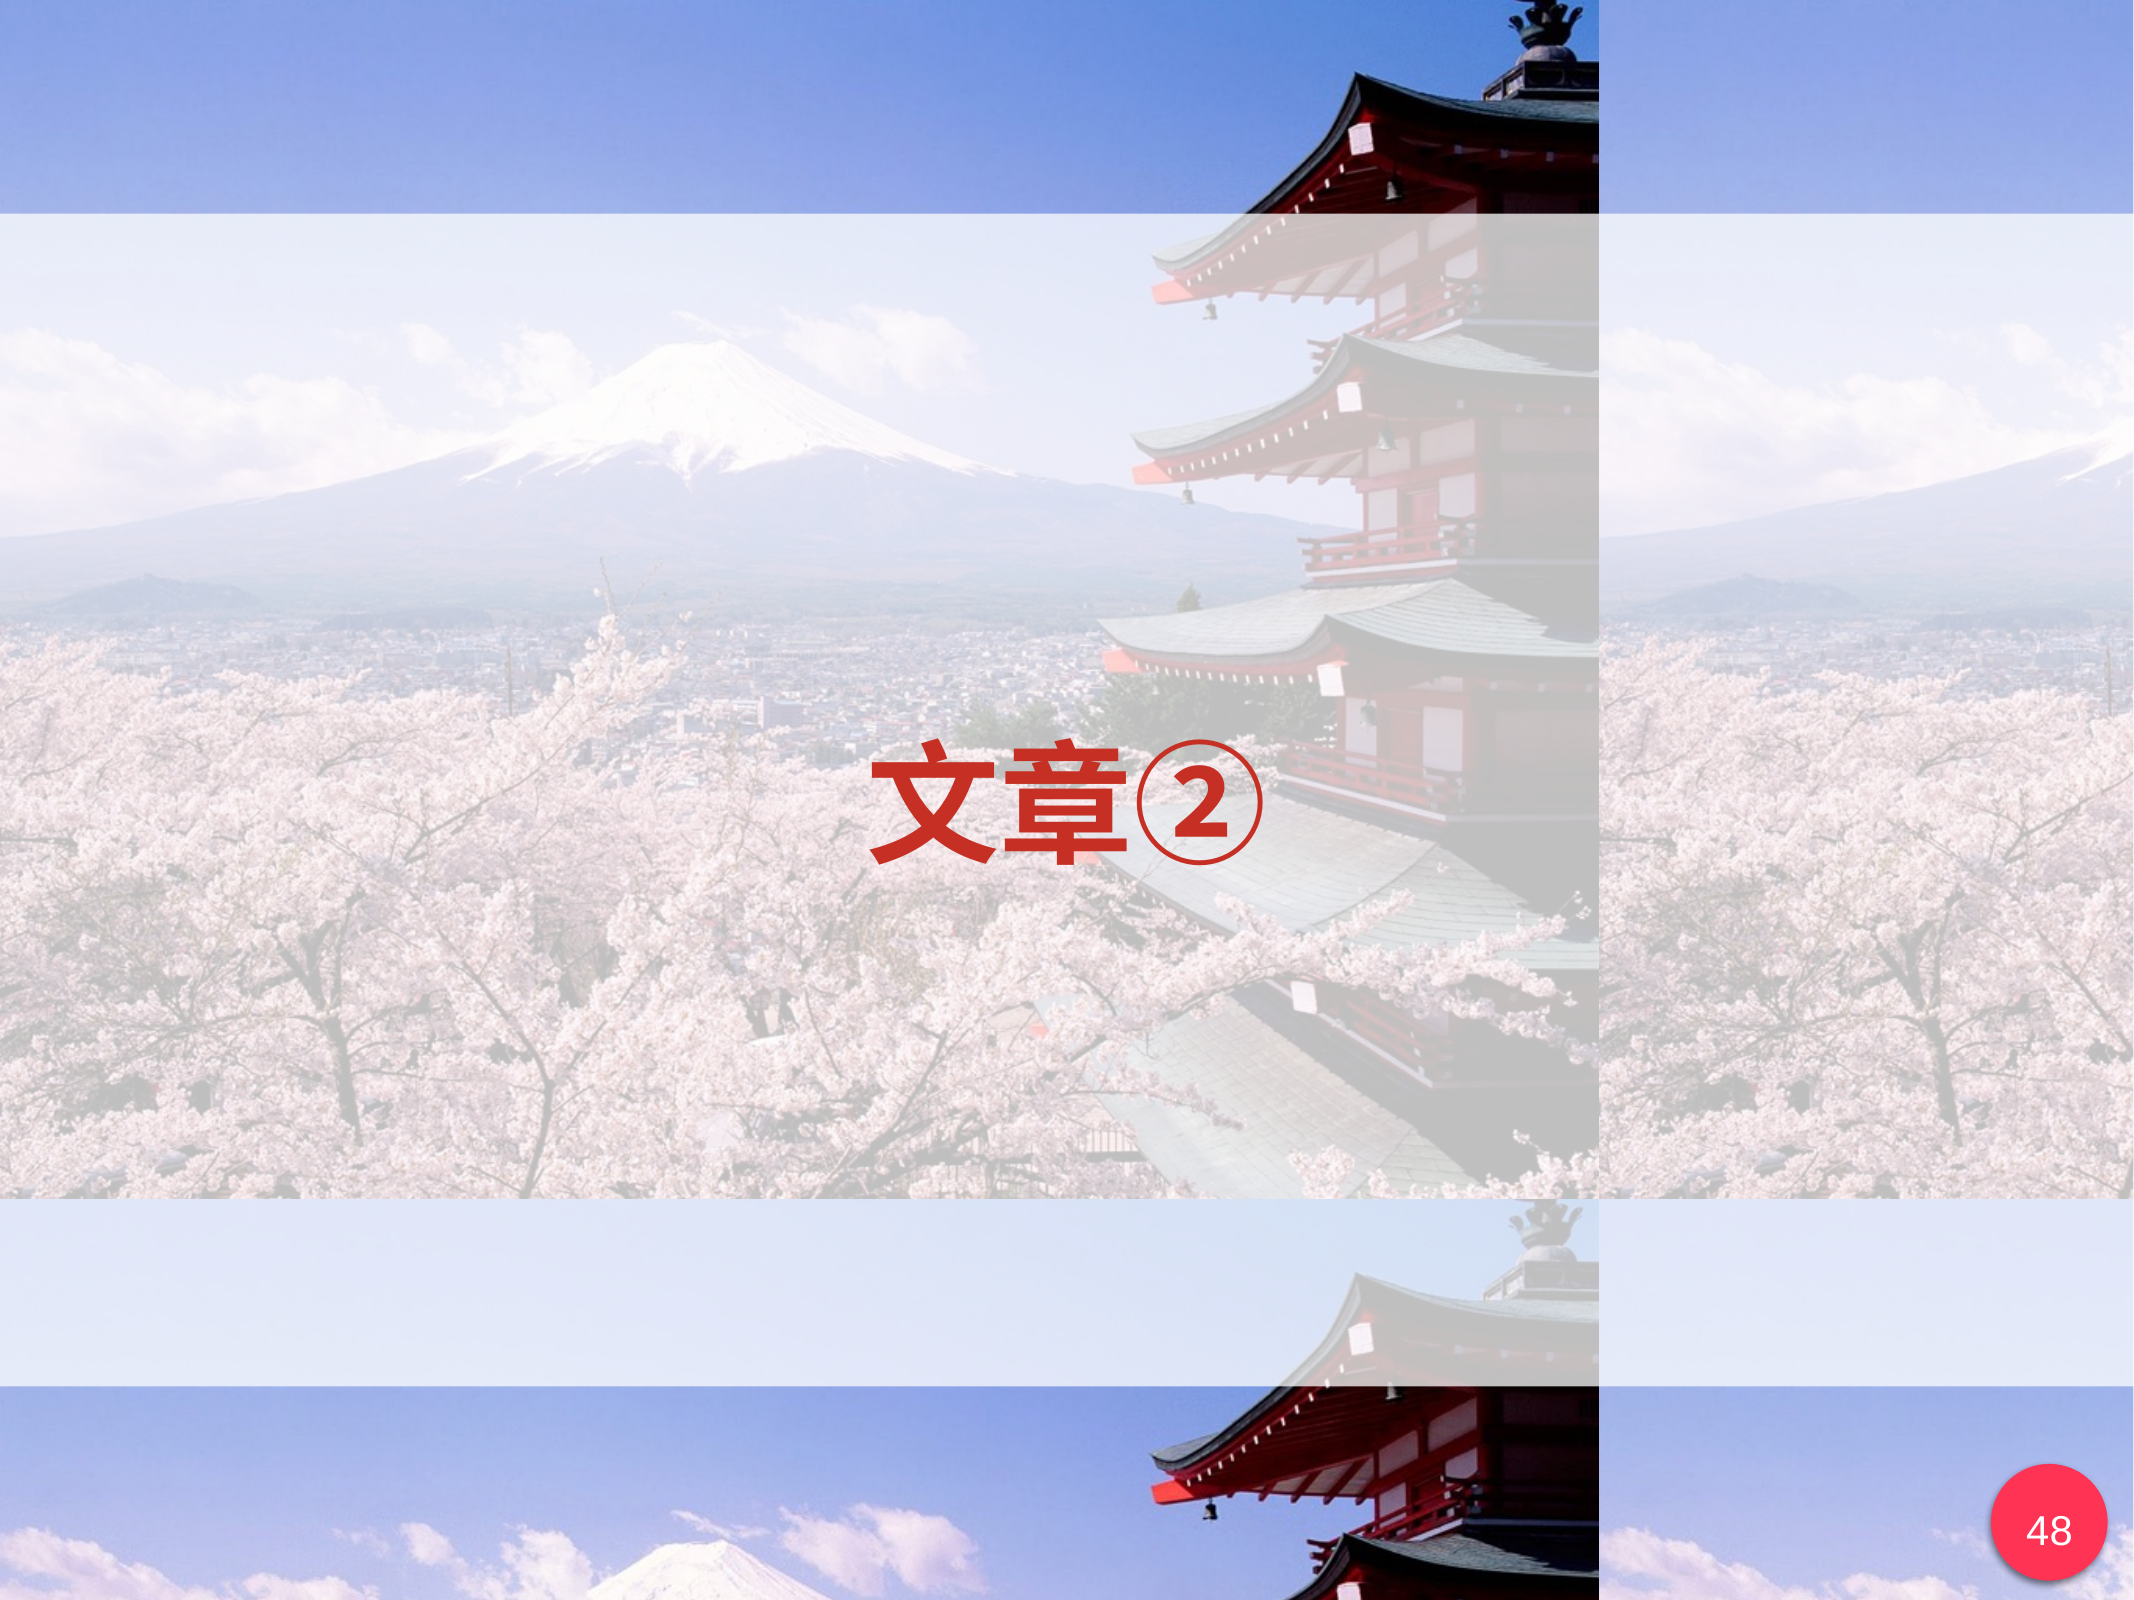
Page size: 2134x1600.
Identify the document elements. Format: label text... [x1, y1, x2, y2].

title 文章② [208, 529, 1925, 1071]
picture [0, 1387, 2134, 1600]
picture [0, 0, 2134, 213]
slide_number ‹#› [2012, 1495, 2087, 1554]
